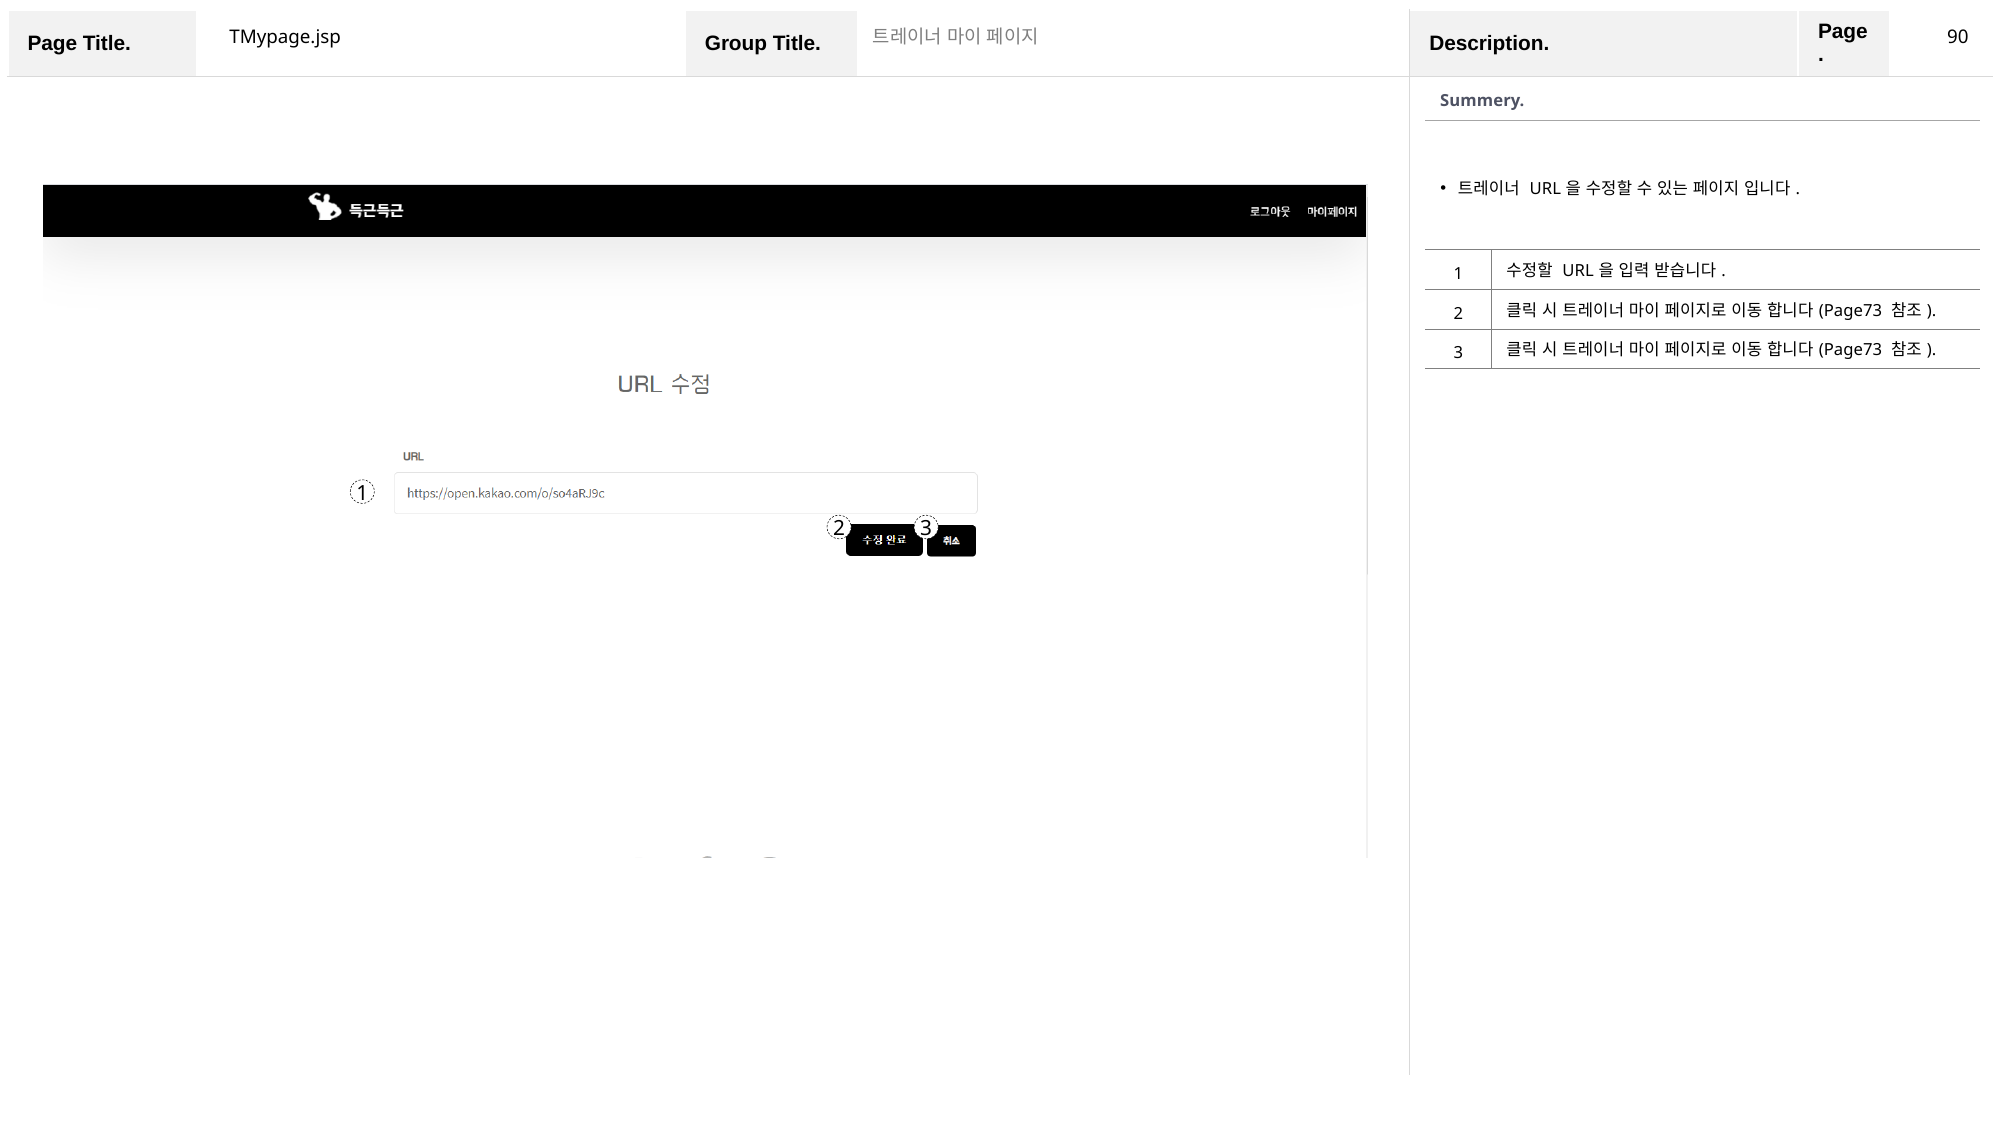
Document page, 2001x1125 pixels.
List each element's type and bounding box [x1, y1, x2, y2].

list [858, 18, 1405, 55]
table_header [1425, 78, 1980, 120]
table_cell [1425, 330, 1491, 368]
table_cell [1425, 121, 1980, 249]
table_cell [1492, 290, 1980, 329]
text_box [1932, 17, 1984, 55]
table_cell [1425, 290, 1491, 329]
table_cell [1492, 250, 1980, 289]
list [196, 18, 684, 55]
table_cell [1492, 330, 1980, 368]
picture [42, 184, 1368, 859]
table_cell [1425, 250, 1491, 289]
